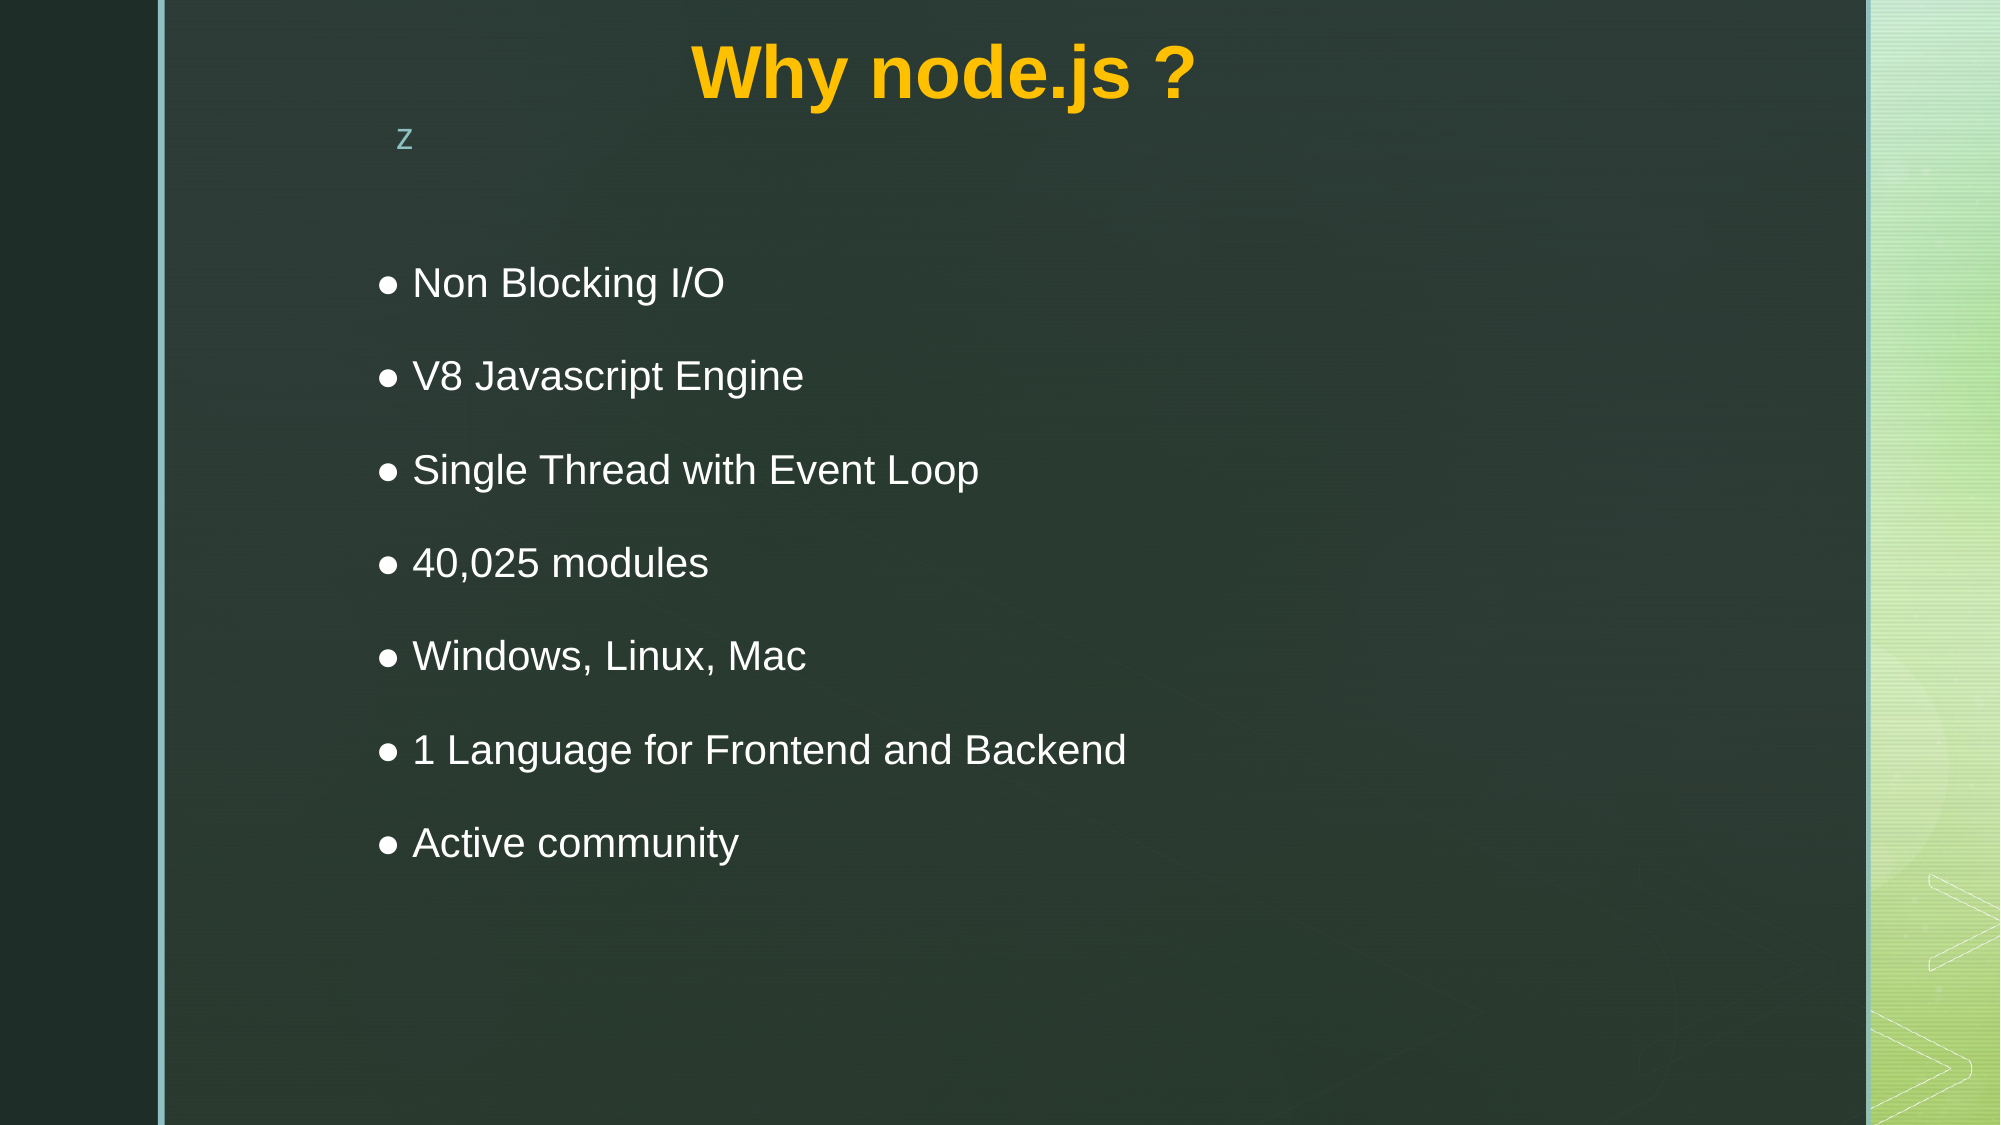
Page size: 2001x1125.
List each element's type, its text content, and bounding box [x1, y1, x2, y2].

picture [1871, 0, 2001, 1125]
list ● Non Blocking I/O ● V8 Javascript Engine ● Single Thread with Event Loop ● 40,025 modules ● Windows, Linux, Mac ● 1 Language for Frontend and Backend ● Active community [360, 274, 1640, 931]
title Why node.js ? [292, 26, 1598, 204]
